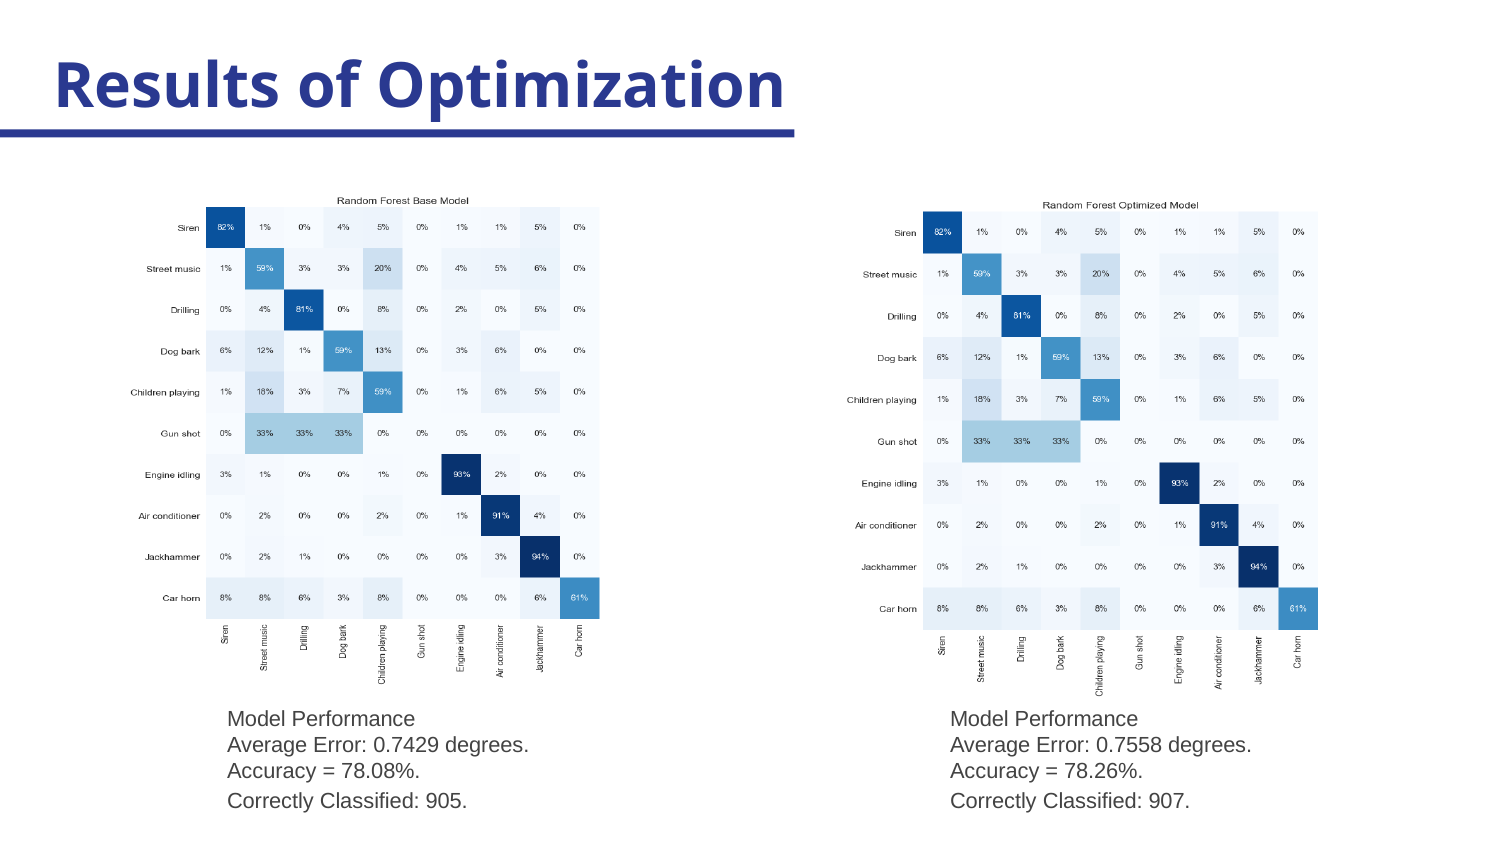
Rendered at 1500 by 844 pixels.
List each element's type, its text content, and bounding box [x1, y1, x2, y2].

picture [846, 196, 1330, 700]
text_box Model Performance Average Error: 0.7429 degrees. Accuracy = 78.08%. Correctly Classified: 905. [212, 689, 623, 826]
title Results of Optimization [38, 29, 1437, 130]
picture [126, 196, 611, 687]
text_box Model Performance Average Error: 0.7558 degrees. Accuracy = 78.26%. Correctly Classified: 907. [934, 706, 1330, 826]
text_box [0, 129, 795, 138]
